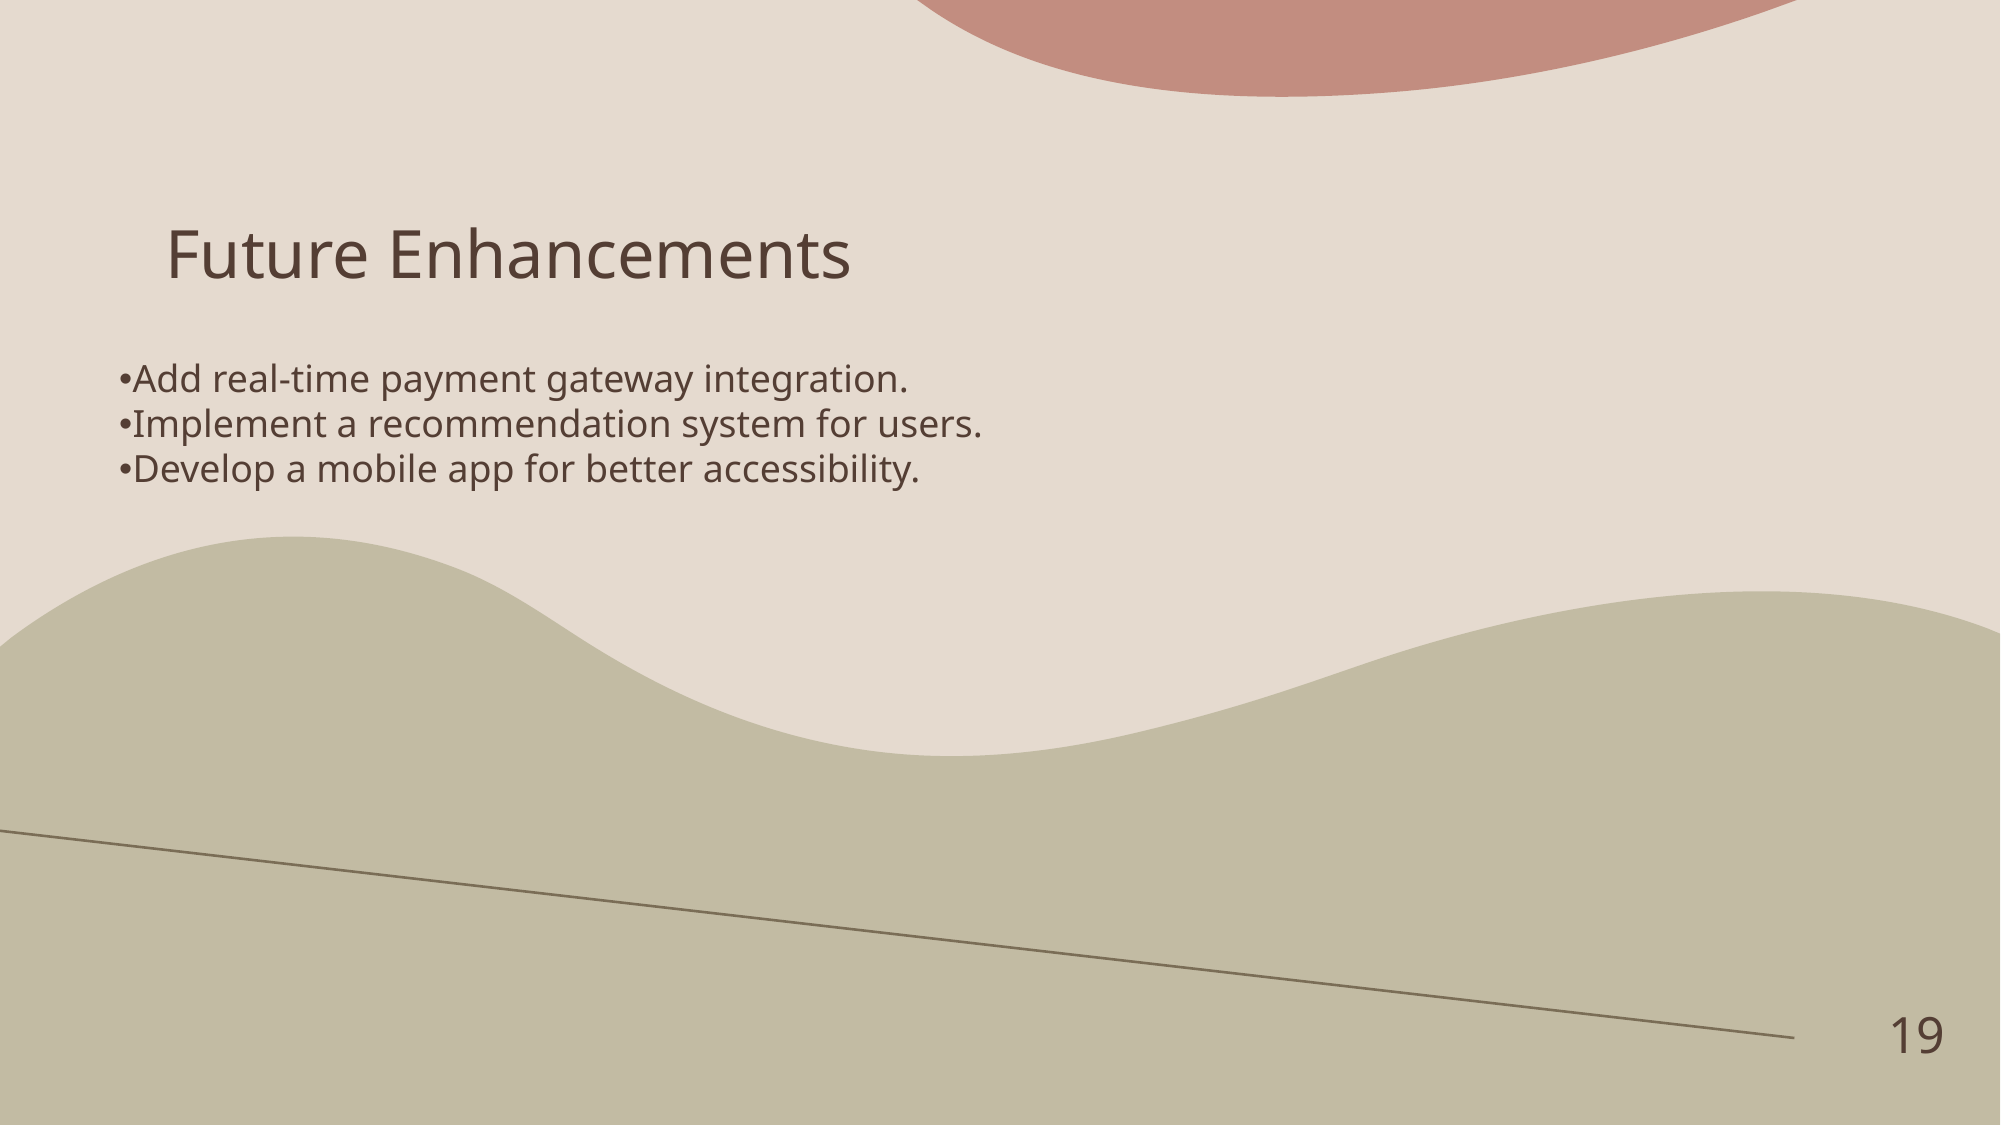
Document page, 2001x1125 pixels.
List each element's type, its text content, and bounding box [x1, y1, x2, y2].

title Future Enhancements [150, 149, 1850, 300]
slide_number 19 [1862, 964, 1971, 1112]
text_box Add real-time payment gateway integration. Implement a recommendation system for users. Develop a mobile app for better accessibility. [104, 348, 1863, 543]
